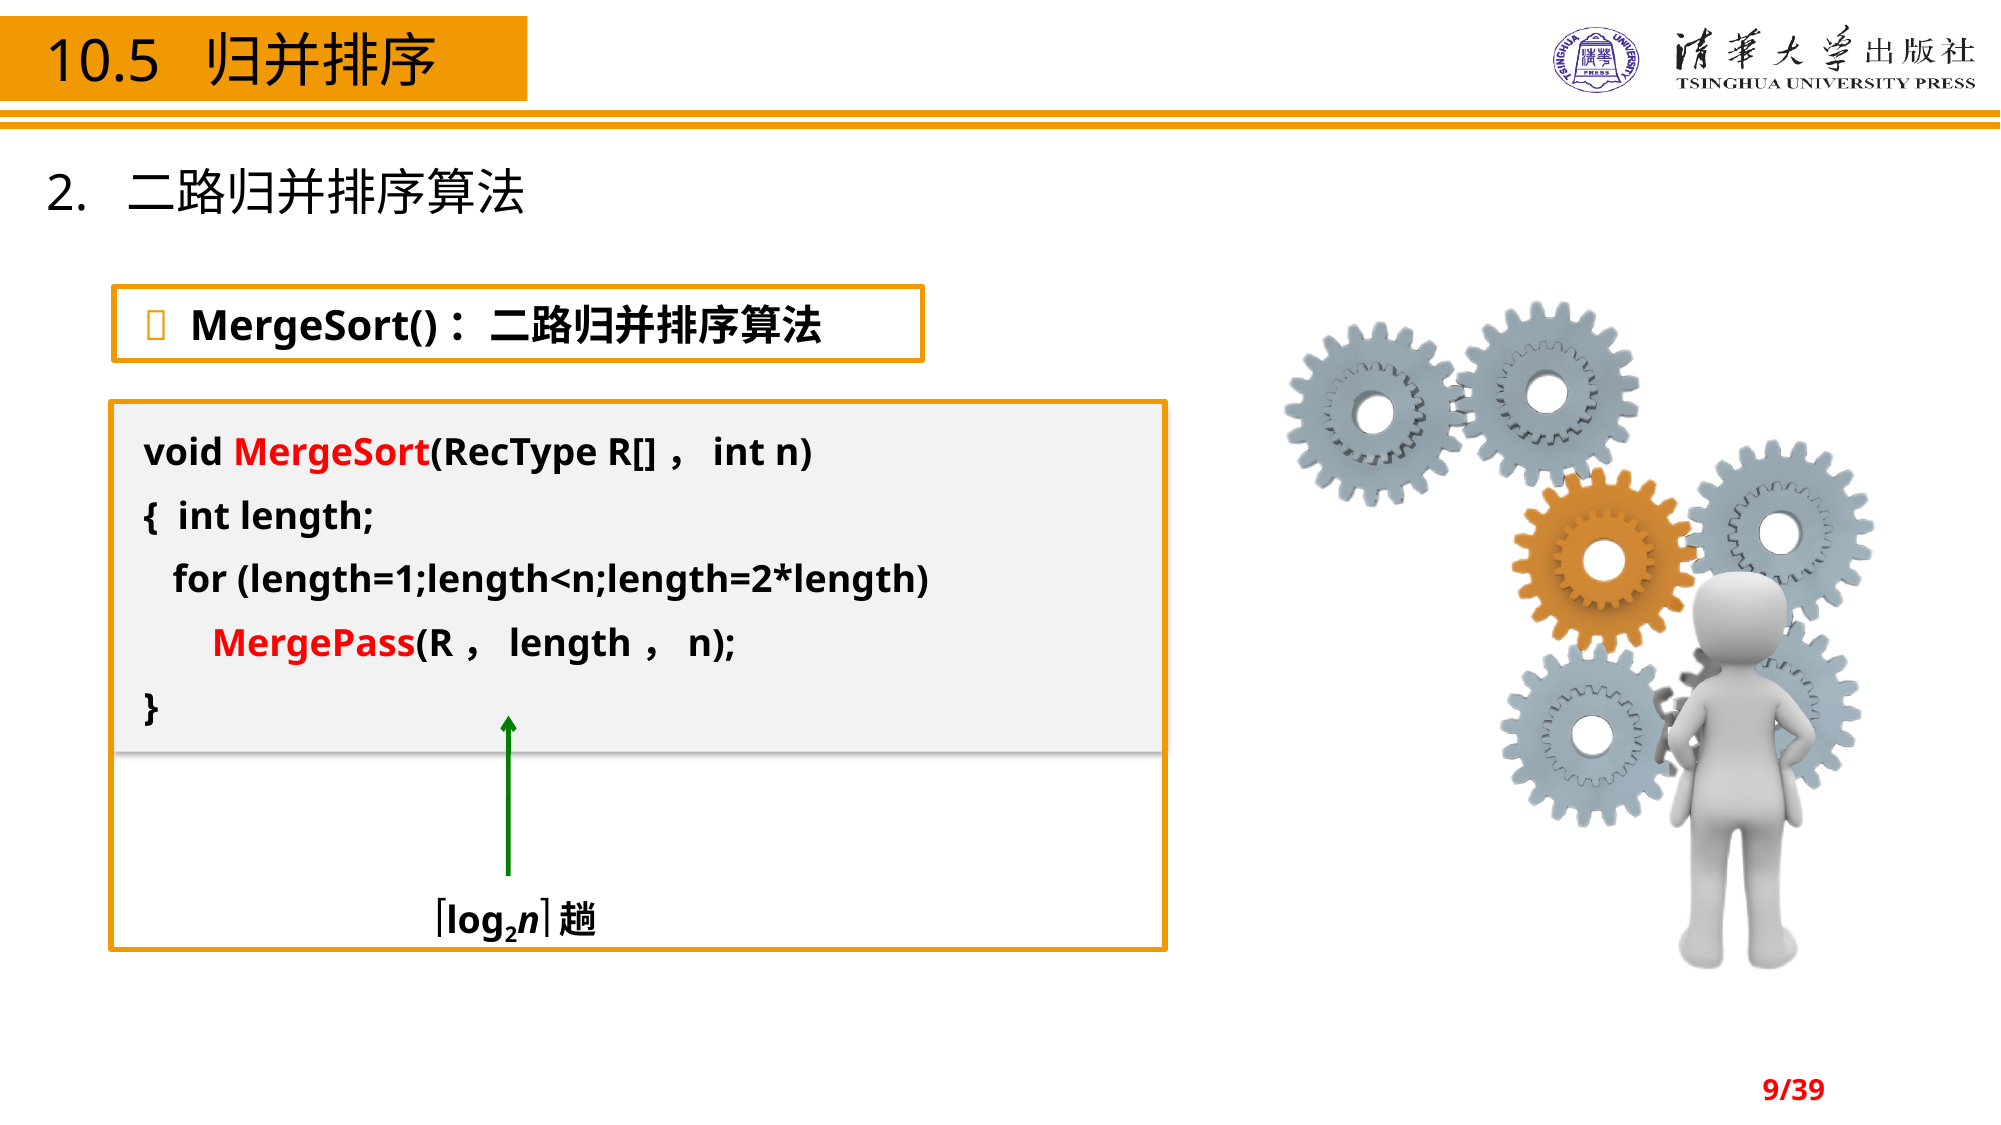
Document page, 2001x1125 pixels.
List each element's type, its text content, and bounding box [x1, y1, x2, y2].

text_box 10.5 归并排序 [0, 16, 528, 101]
text_box 2. 二路归并排序算法 [31, 152, 747, 228]
text_box [109, 399, 1167, 406]
picture [1504, 0, 2001, 144]
slide_number /39 [1748, 1063, 2000, 1124]
text_box  MergeSort()：二路归并排序算法 [112, 285, 925, 362]
picture [1190, 255, 1941, 1006]
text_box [113, 404, 1169, 950]
